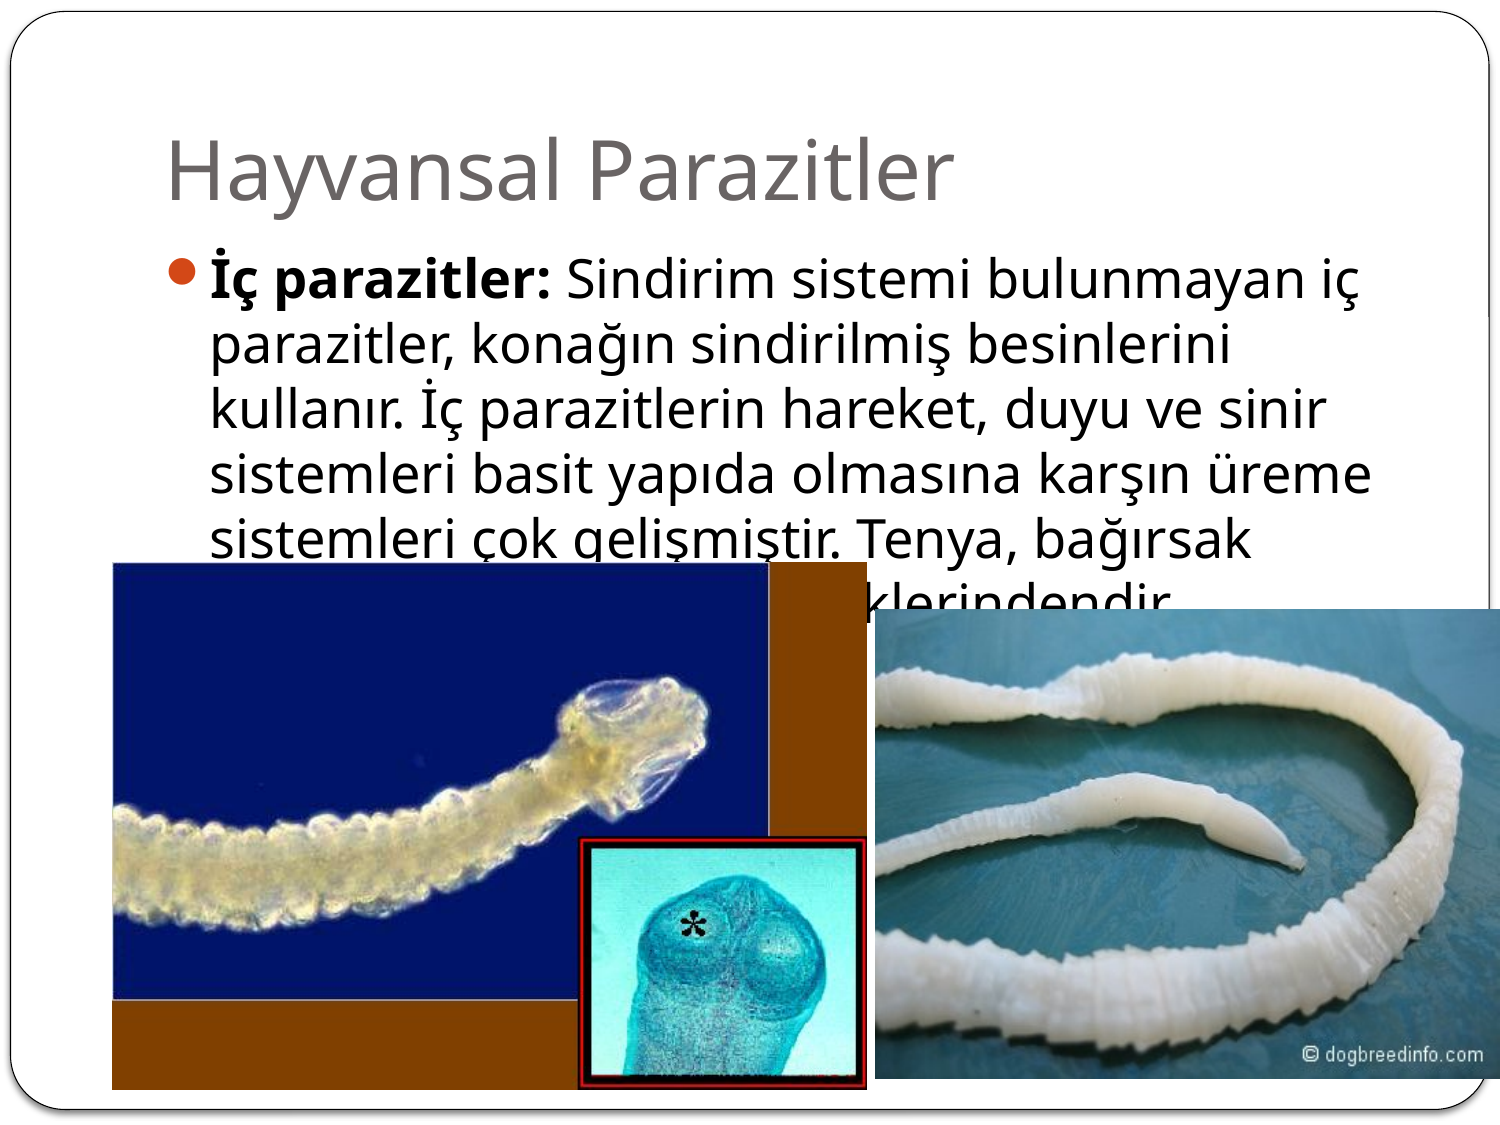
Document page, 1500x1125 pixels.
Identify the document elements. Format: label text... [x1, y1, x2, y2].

list İç parazitler: Sindirim sistemi bulunmayan iç parazitler, konağın sindirilmiş besinlerini kullanır. İç parazitlerin hareket, duyu ve sinir sistemleri basit yapıda olmasına karşın üreme sistemleri çok gelişmiştir. Tenya, bağırsak solucanları iç parazit örneklerindendir [150, 237, 1425, 608]
picture [874, 609, 1500, 1079]
title Hayvansal Parazitler [150, 45, 1425, 233]
picture [111, 562, 867, 1090]
